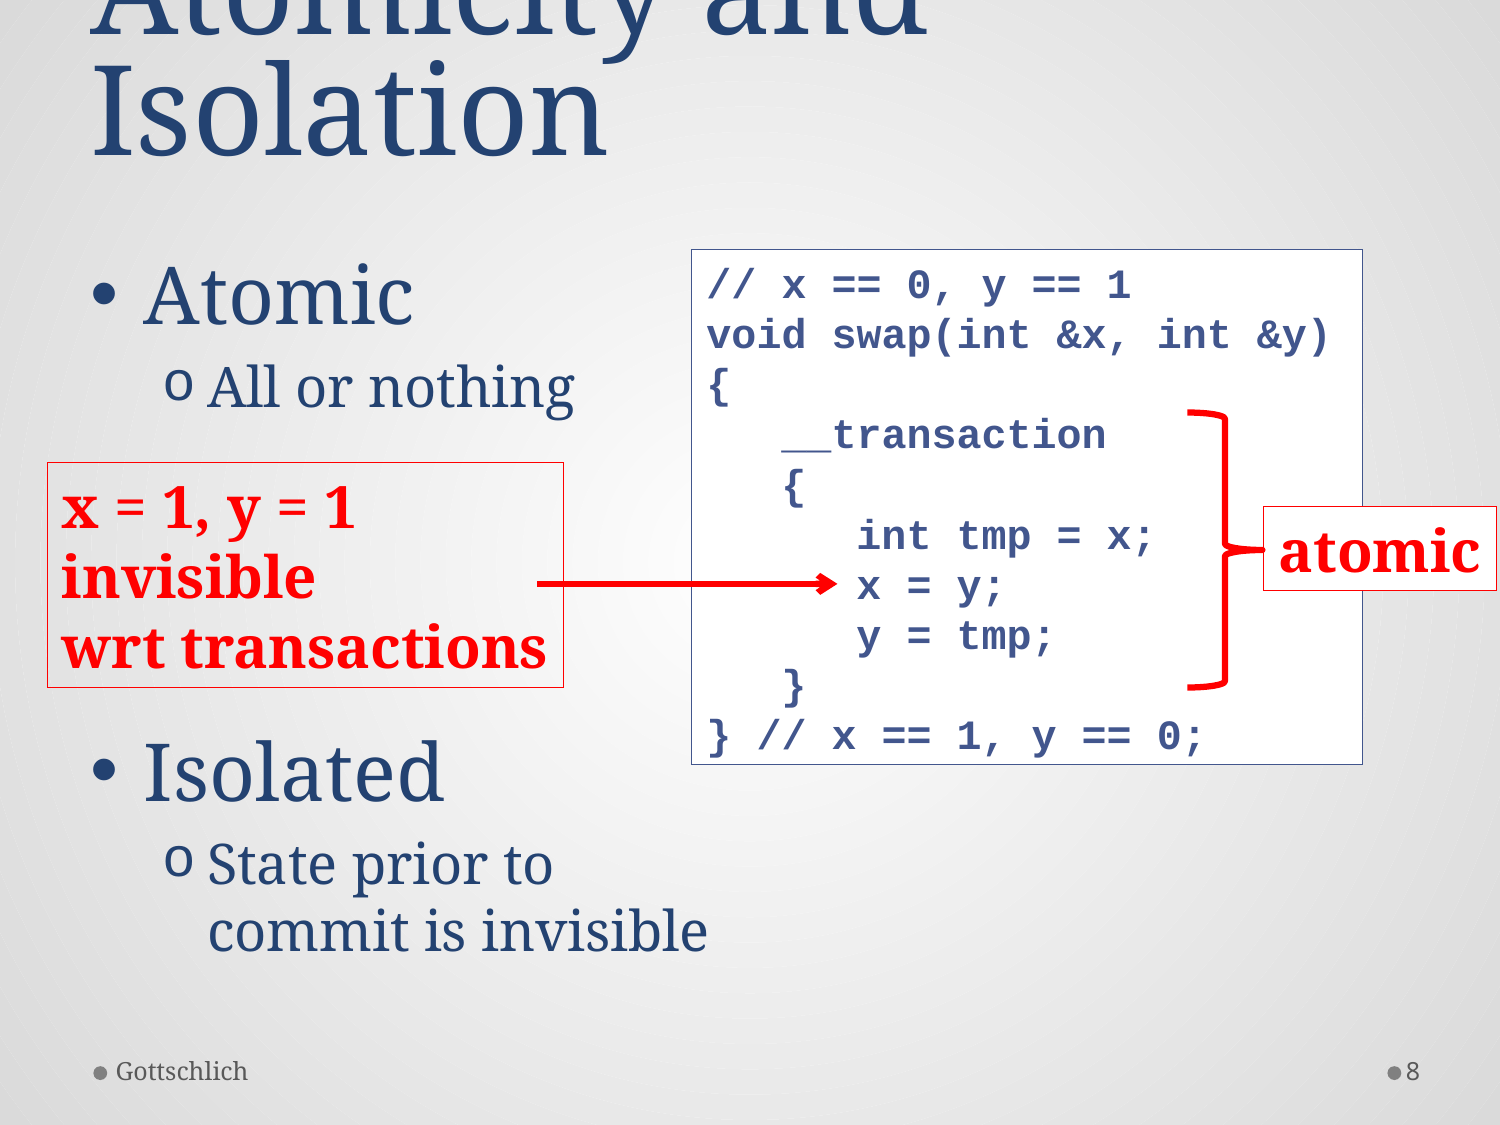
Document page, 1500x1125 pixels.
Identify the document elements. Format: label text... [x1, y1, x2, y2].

text_box [1187, 411, 1264, 689]
text_box x = 1, y = 1 invisible wrt transactions [47, 462, 564, 688]
text_box atomic [1263, 506, 1497, 591]
list Atomic All or nothing Isolated State prior to commit is invisible [75, 592, 730, 1043]
footer Gottschlich [108, 1042, 576, 1103]
list Atomic All or nothing Isolated State prior to commit is invisible [75, 237, 730, 581]
text_box // x == 0, y == 1 void swap(int &x, int &y) { __transaction { int tmp = x; x = y; y = tmp; } } // x == 1, y == 0; [691, 249, 1363, 765]
slide_number 8 [1401, 1042, 1494, 1103]
title Atomicity and Isolation [75, 0, 1425, 188]
